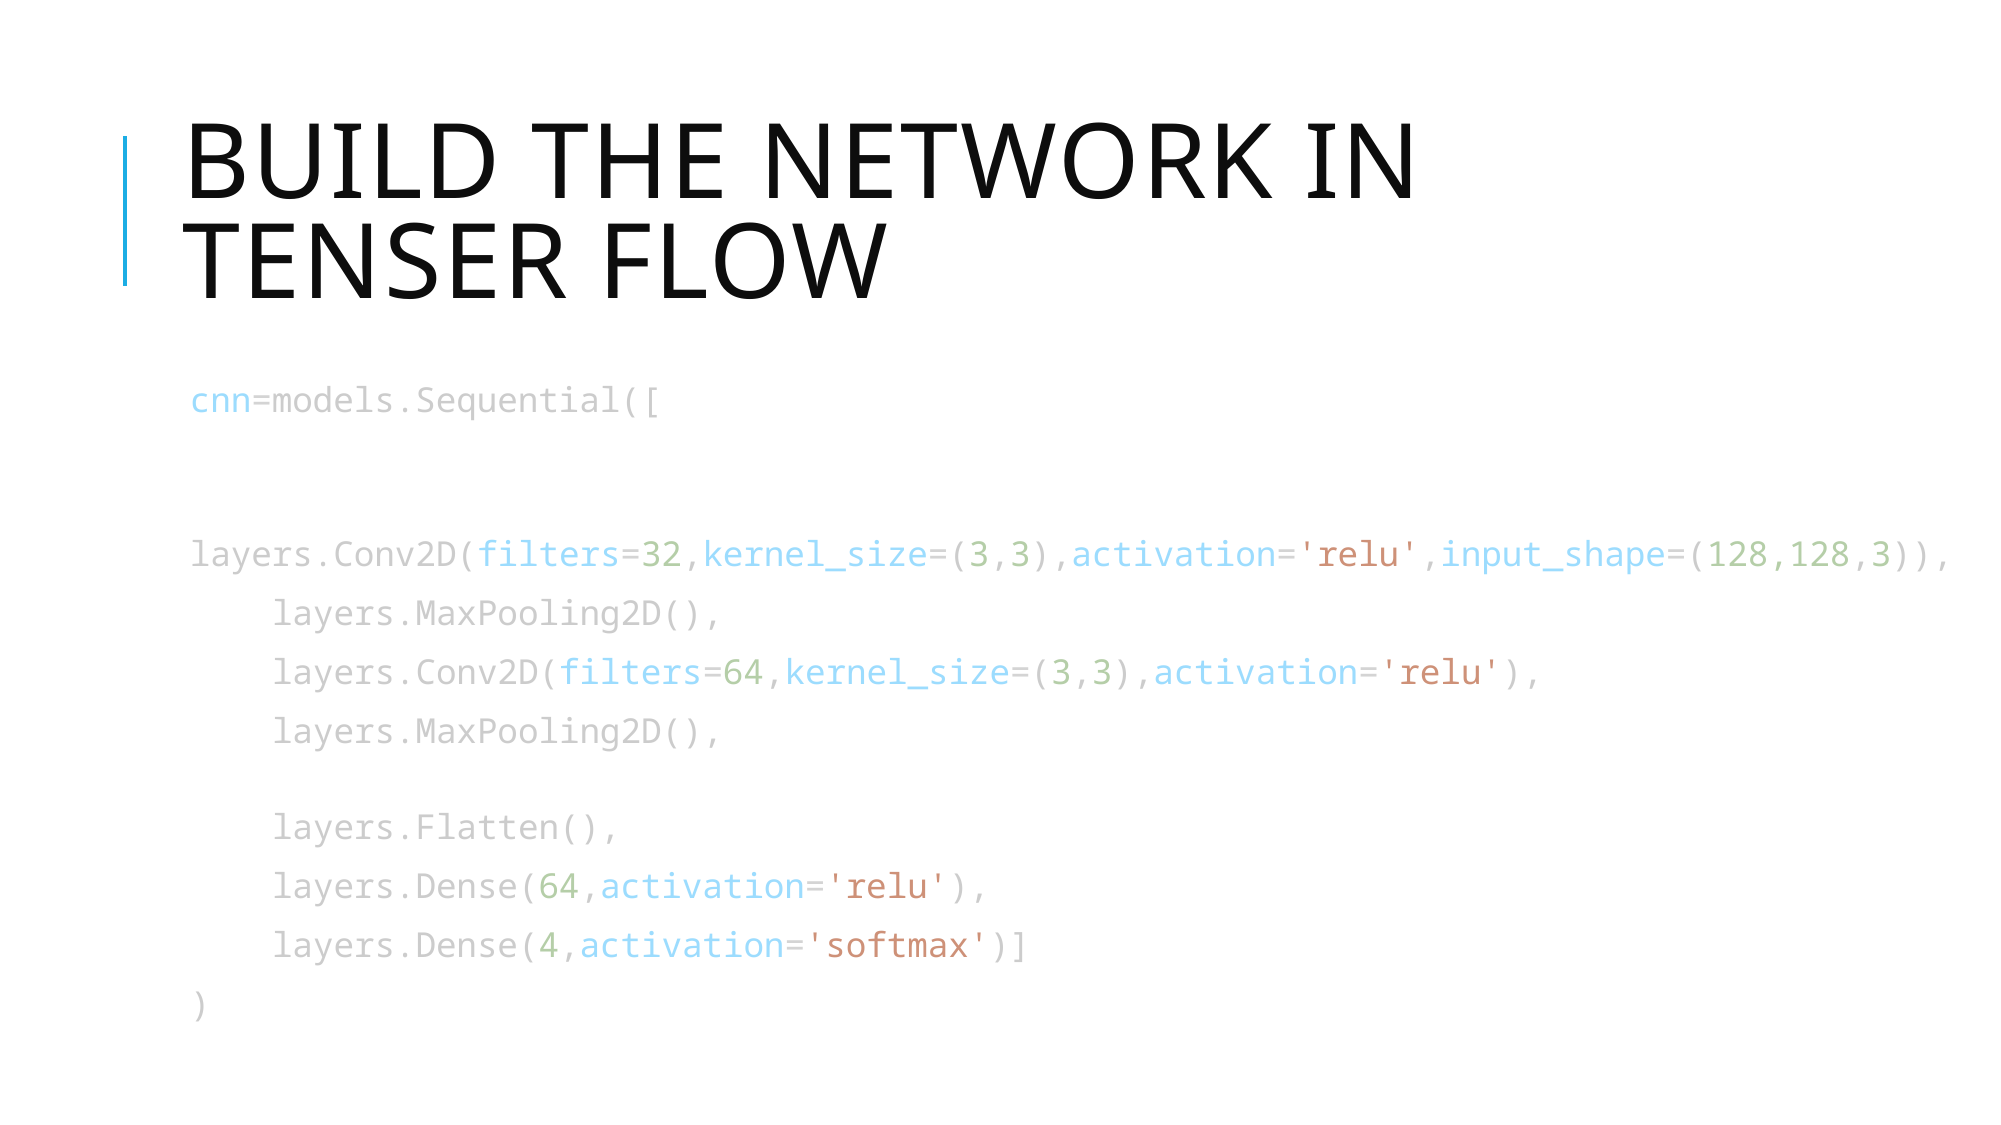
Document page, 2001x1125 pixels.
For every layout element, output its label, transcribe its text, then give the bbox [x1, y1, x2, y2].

list cnn=models.Sequential([ layers.Conv2D(filters=32,kernel_size=(3,3),activation='relu',input_shape=(128,128,3)), layers.MaxPooling2D(), layers.Conv2D(filters=64,kernel_size=(3,3),activation='relu'), layers.MaxPooling2D(), layers.Flatten(), layers.Dense(64,activation='relu'), layers.Dense(4,activation='softmax')] ) [168, 375, 1993, 1035]
title Build the network in Tenser flow [168, 96, 1763, 342]
